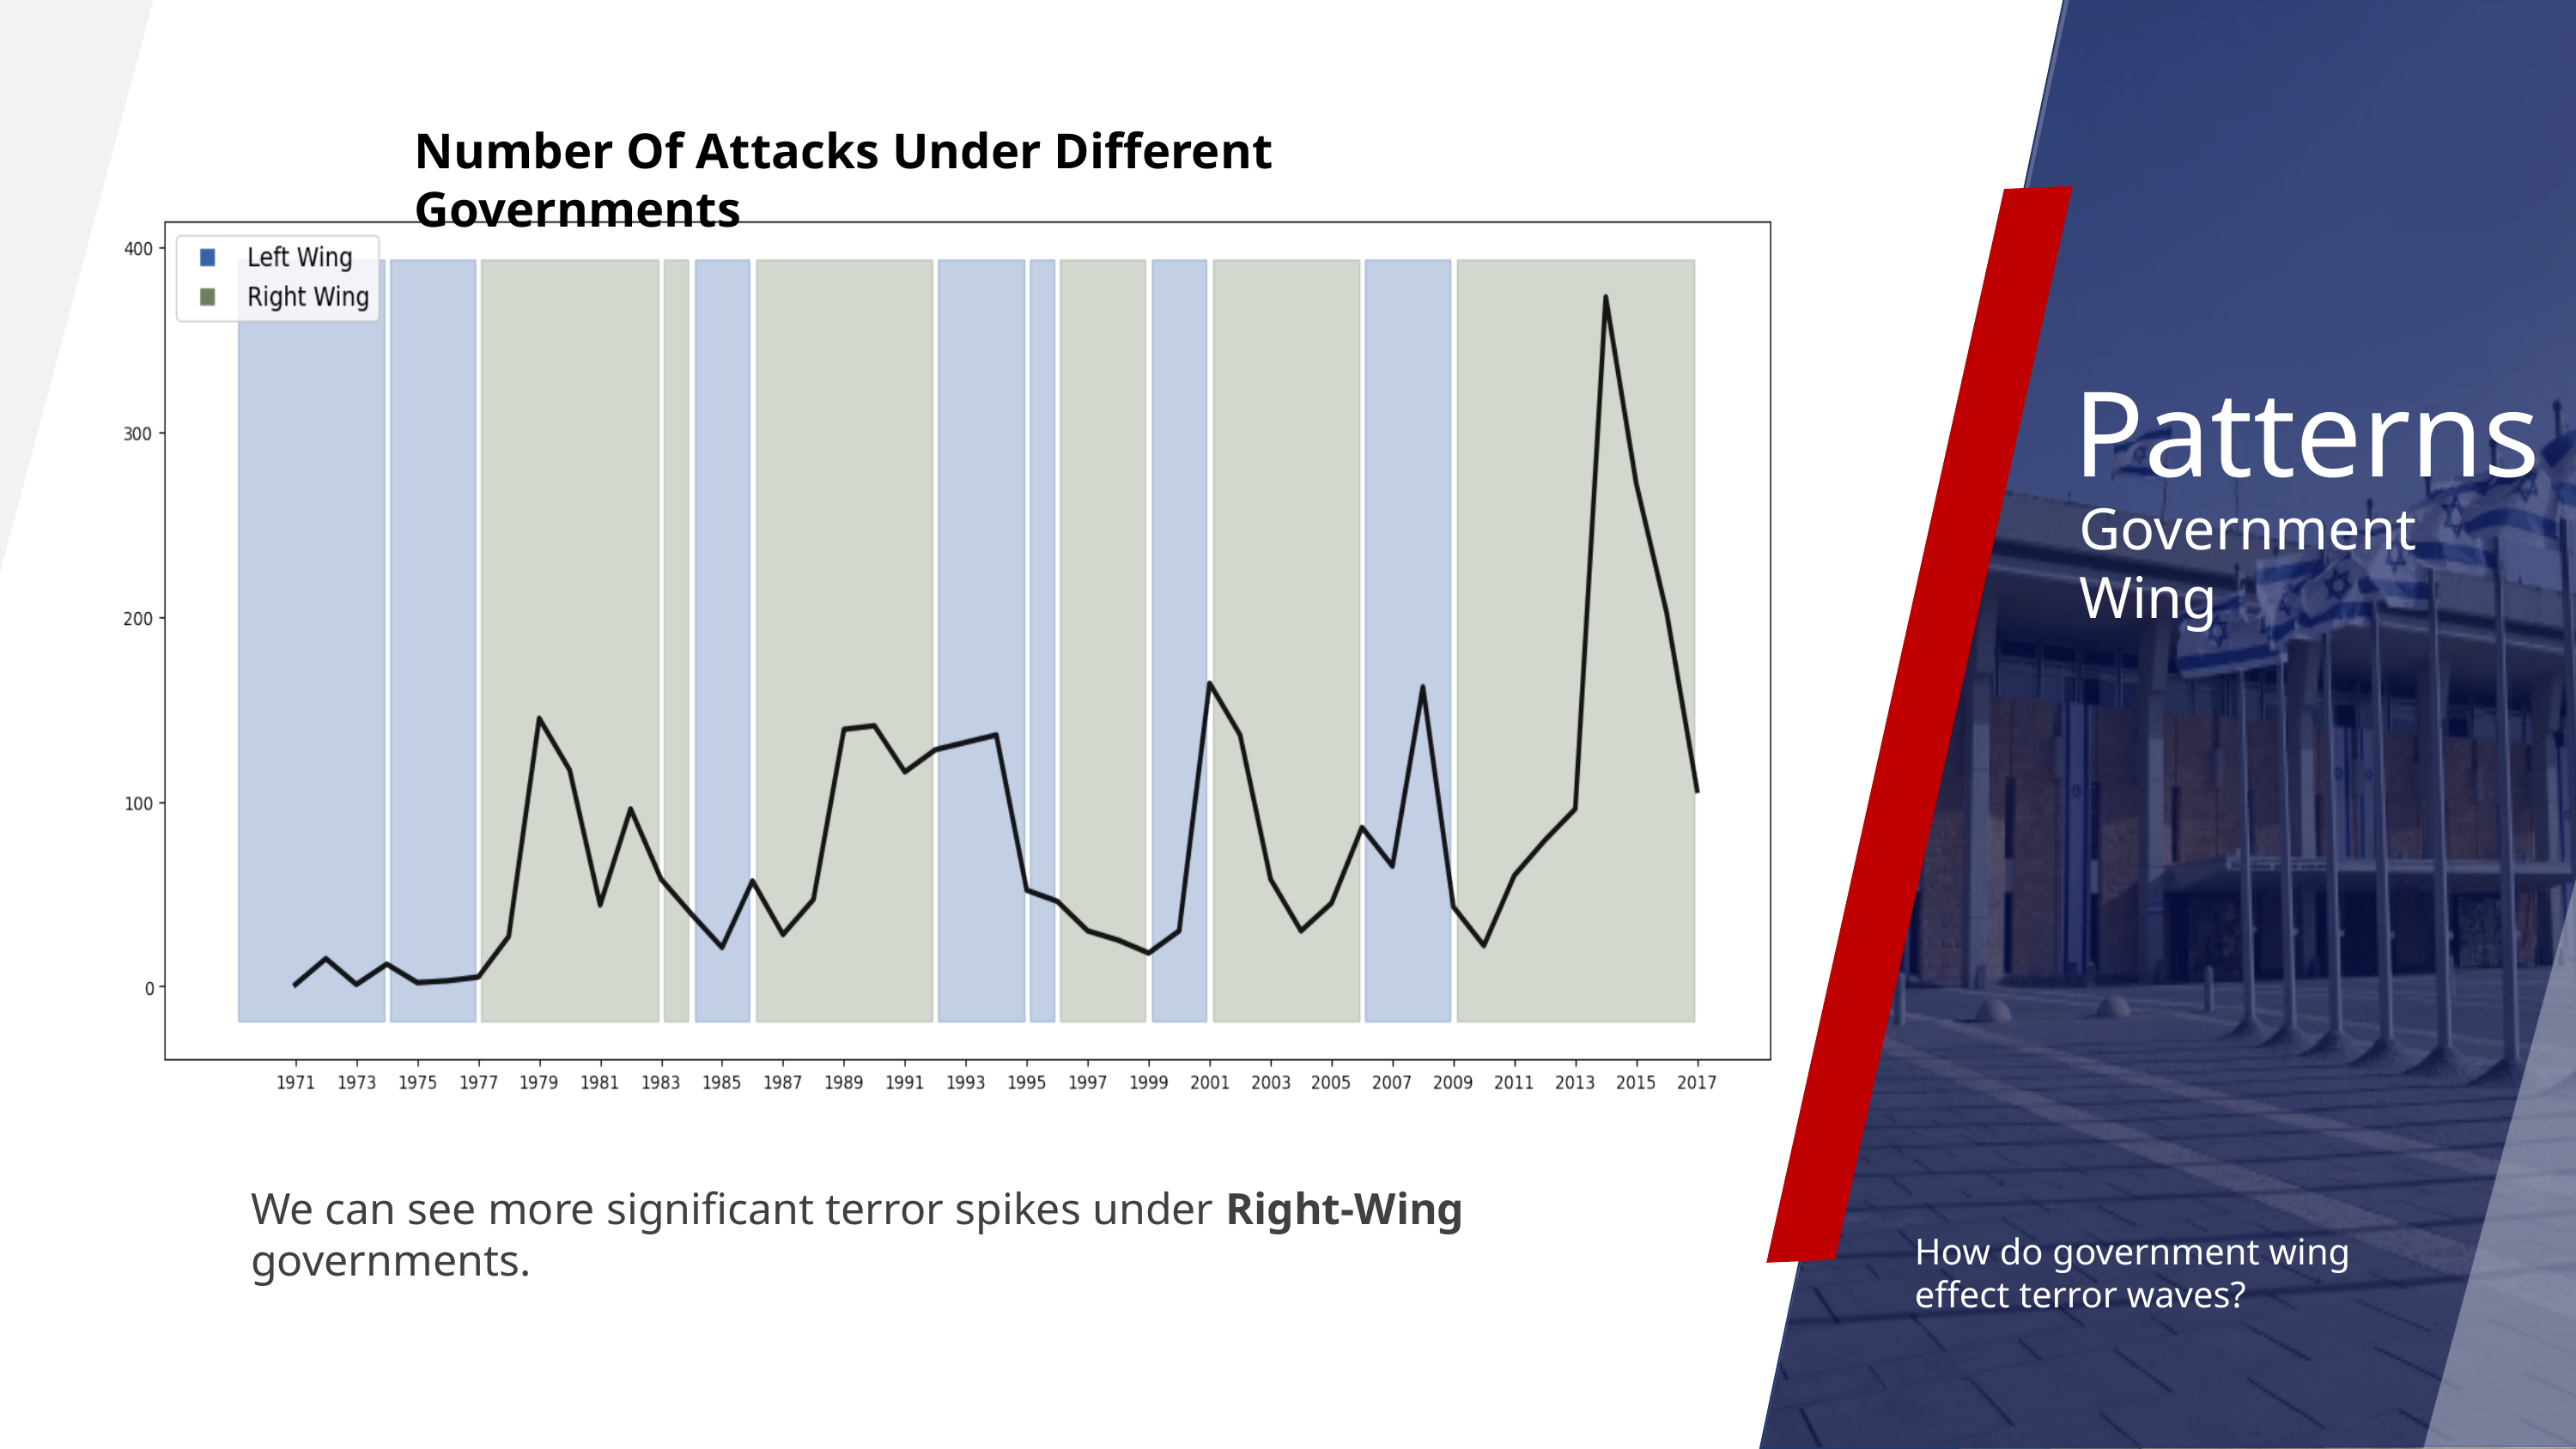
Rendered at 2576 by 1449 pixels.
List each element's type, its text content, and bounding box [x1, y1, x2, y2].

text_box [2060, 352, 2555, 639]
picture [112, 0, 2576, 1449]
text_box We can see more significant terror spikes under Right-Wing governments. [238, 1175, 1720, 1291]
text_box Number Of Attacks Under Different Governments [402, 114, 1556, 209]
